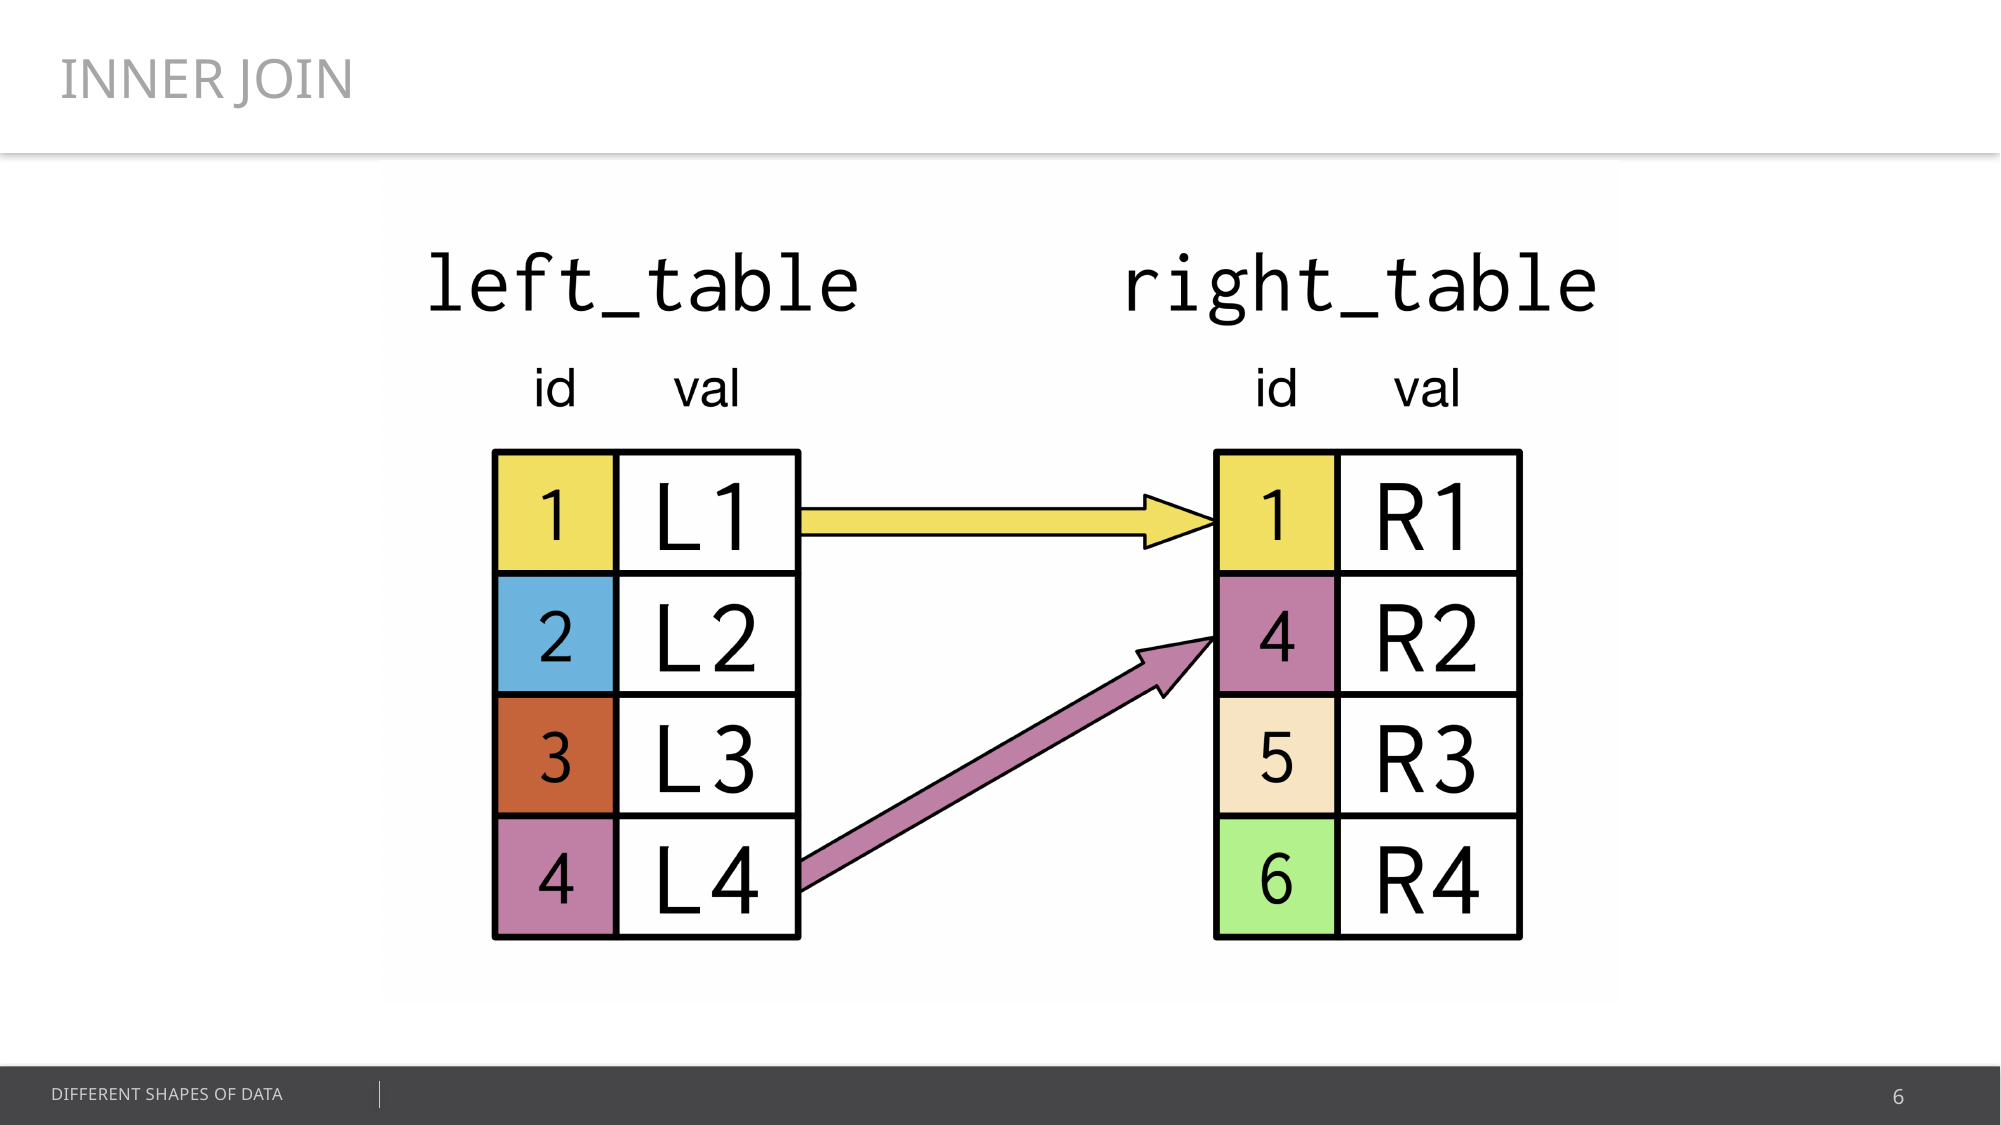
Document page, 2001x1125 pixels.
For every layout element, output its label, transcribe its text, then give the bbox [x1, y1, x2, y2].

picture [380, 159, 1619, 1005]
list INNER JOIN [0, 0, 2000, 153]
